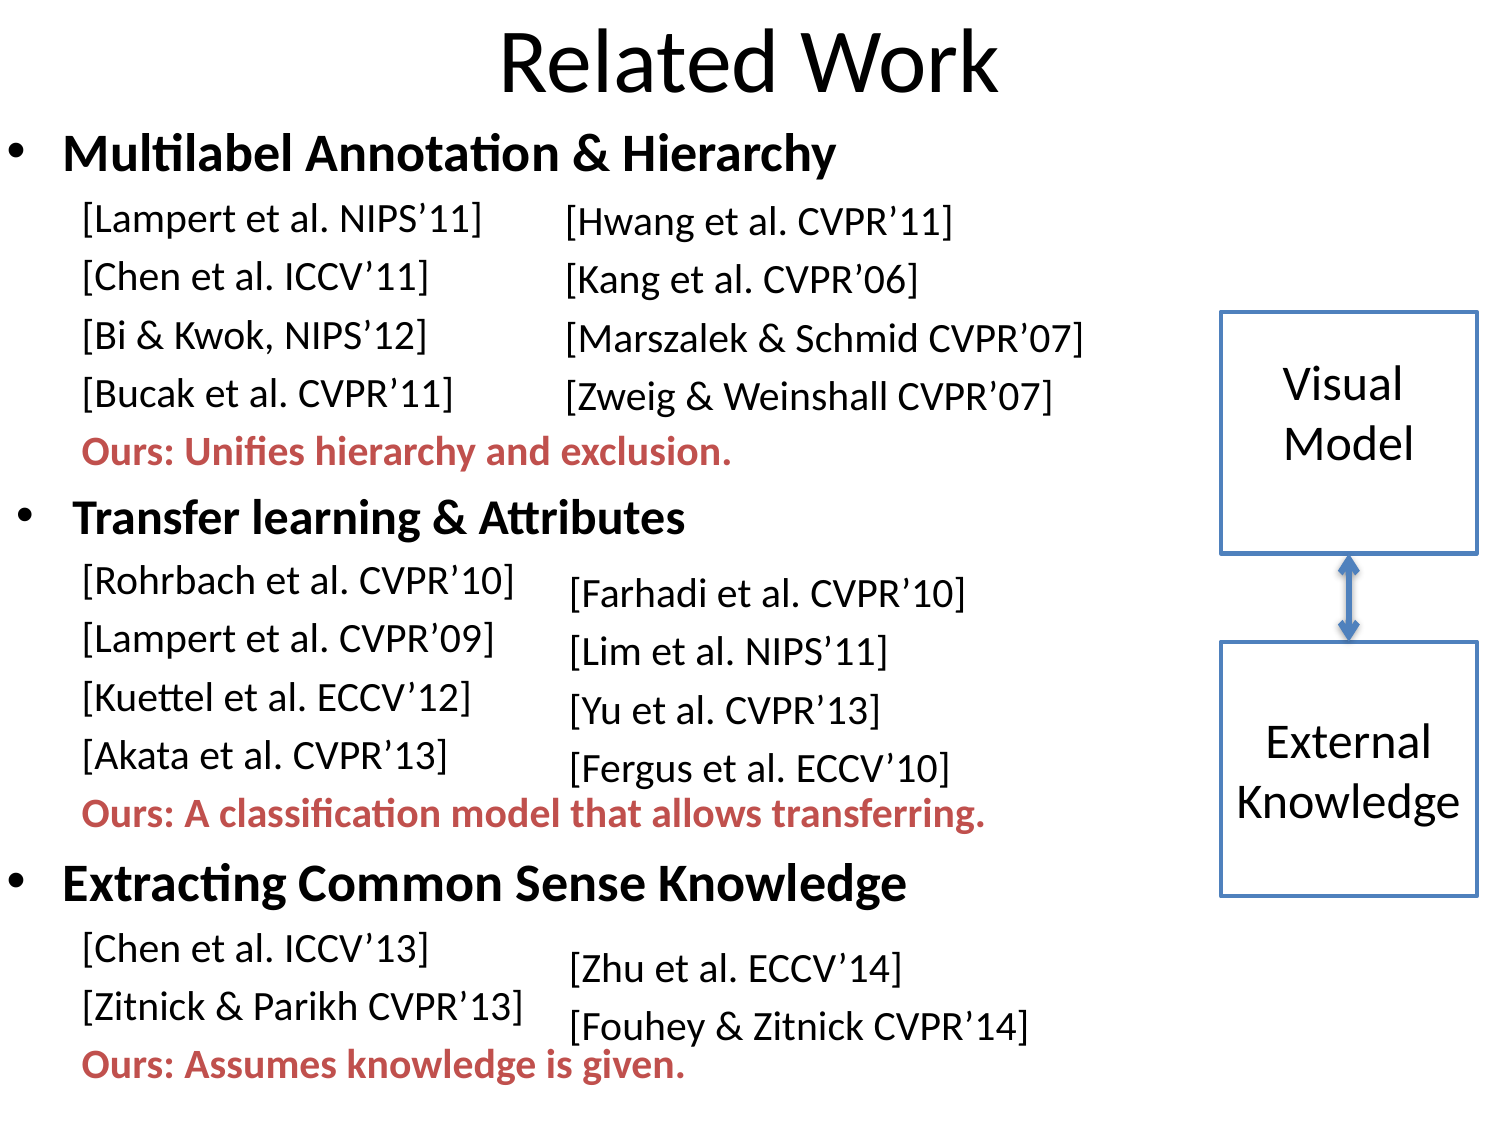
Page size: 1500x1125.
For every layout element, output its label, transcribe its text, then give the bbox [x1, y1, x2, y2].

list Multilabel Annotation & Hierarchy [Lampert et al. NIPS’11] [Chen et al. ICCV’11] [Bi & Kwok, NIPS’12] [Bucak et al. CVPR’11] Ours: Unifies hierarchy and exclusion. Transfer learning & Attributes [Rohrbach et al. CVPR’10] [Lampert et al. CVPR’09] [Kuettel et al. ECCV’12] [Akata et al. CVPR’13] Ours: A classification model that allows transferring. Extracting Common Sense Knowledge [Chen et al. ICCV’13] [Zitnick & Parikh CVPR’13] Ours: Assumes knowledge is given. [0, 109, 1342, 1125]
text_box External Knowledge [1219, 640, 1479, 898]
text_box [Farhadi et al. CVPR’10] [Lim et al. NIPS’11] [Yu et al. CVPR’13] [Fergus et al. ECCV’10] [479, 558, 1230, 799]
title Related Work [75, 0, 1425, 150]
text_box [Zhu et al. ECCV’14] [Fouhey & Zitnick CVPR’14] [479, 933, 1230, 1125]
text_box [Hwang et al. CVPR’11] [Kang et al. CVPR’06] [Marszalek & Schmid CVPR’07] [Zweig & Weinshall CVPR’07] [474, 186, 1221, 516]
text_box Visual Model [1219, 310, 1479, 556]
